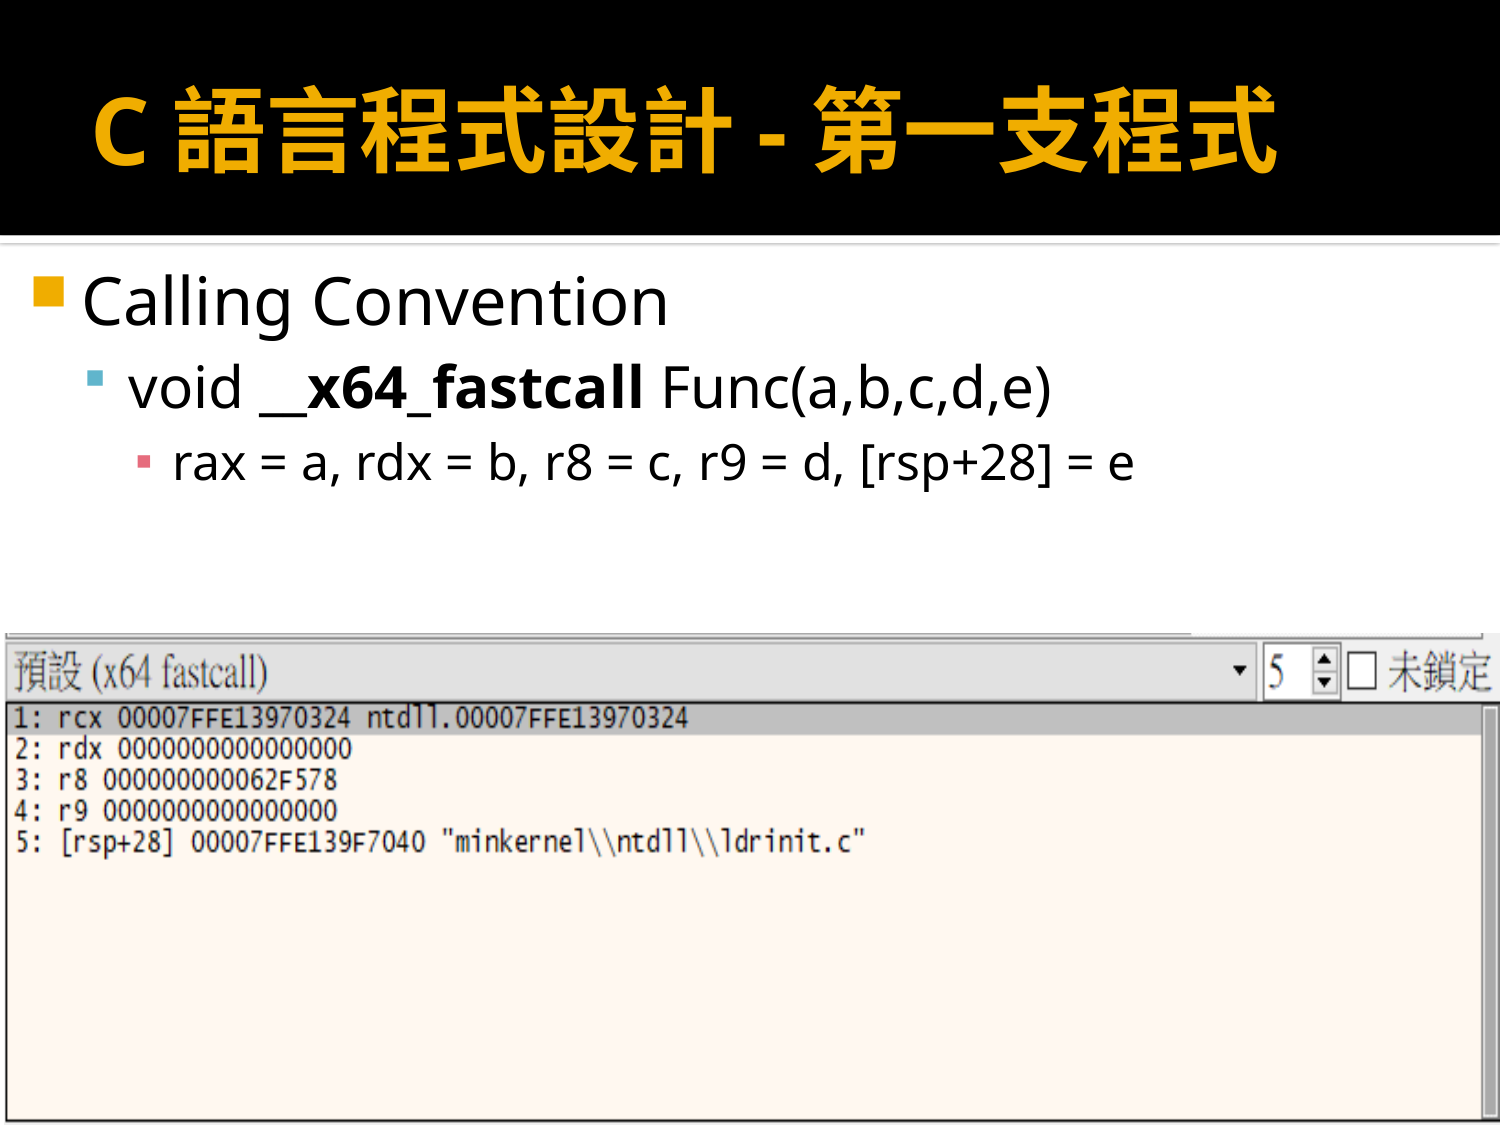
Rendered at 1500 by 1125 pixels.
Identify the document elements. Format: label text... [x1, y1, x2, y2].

list Calling Convention void __x64_fastcall Func(a,b,c,d,e) rax = a, rdx = b, r8 = c, r9 = d, [rsp+28] = e [0, 243, 1350, 636]
title C語言程式設計-第一支程式 [75, 25, 1425, 231]
picture [4, 633, 1500, 1125]
